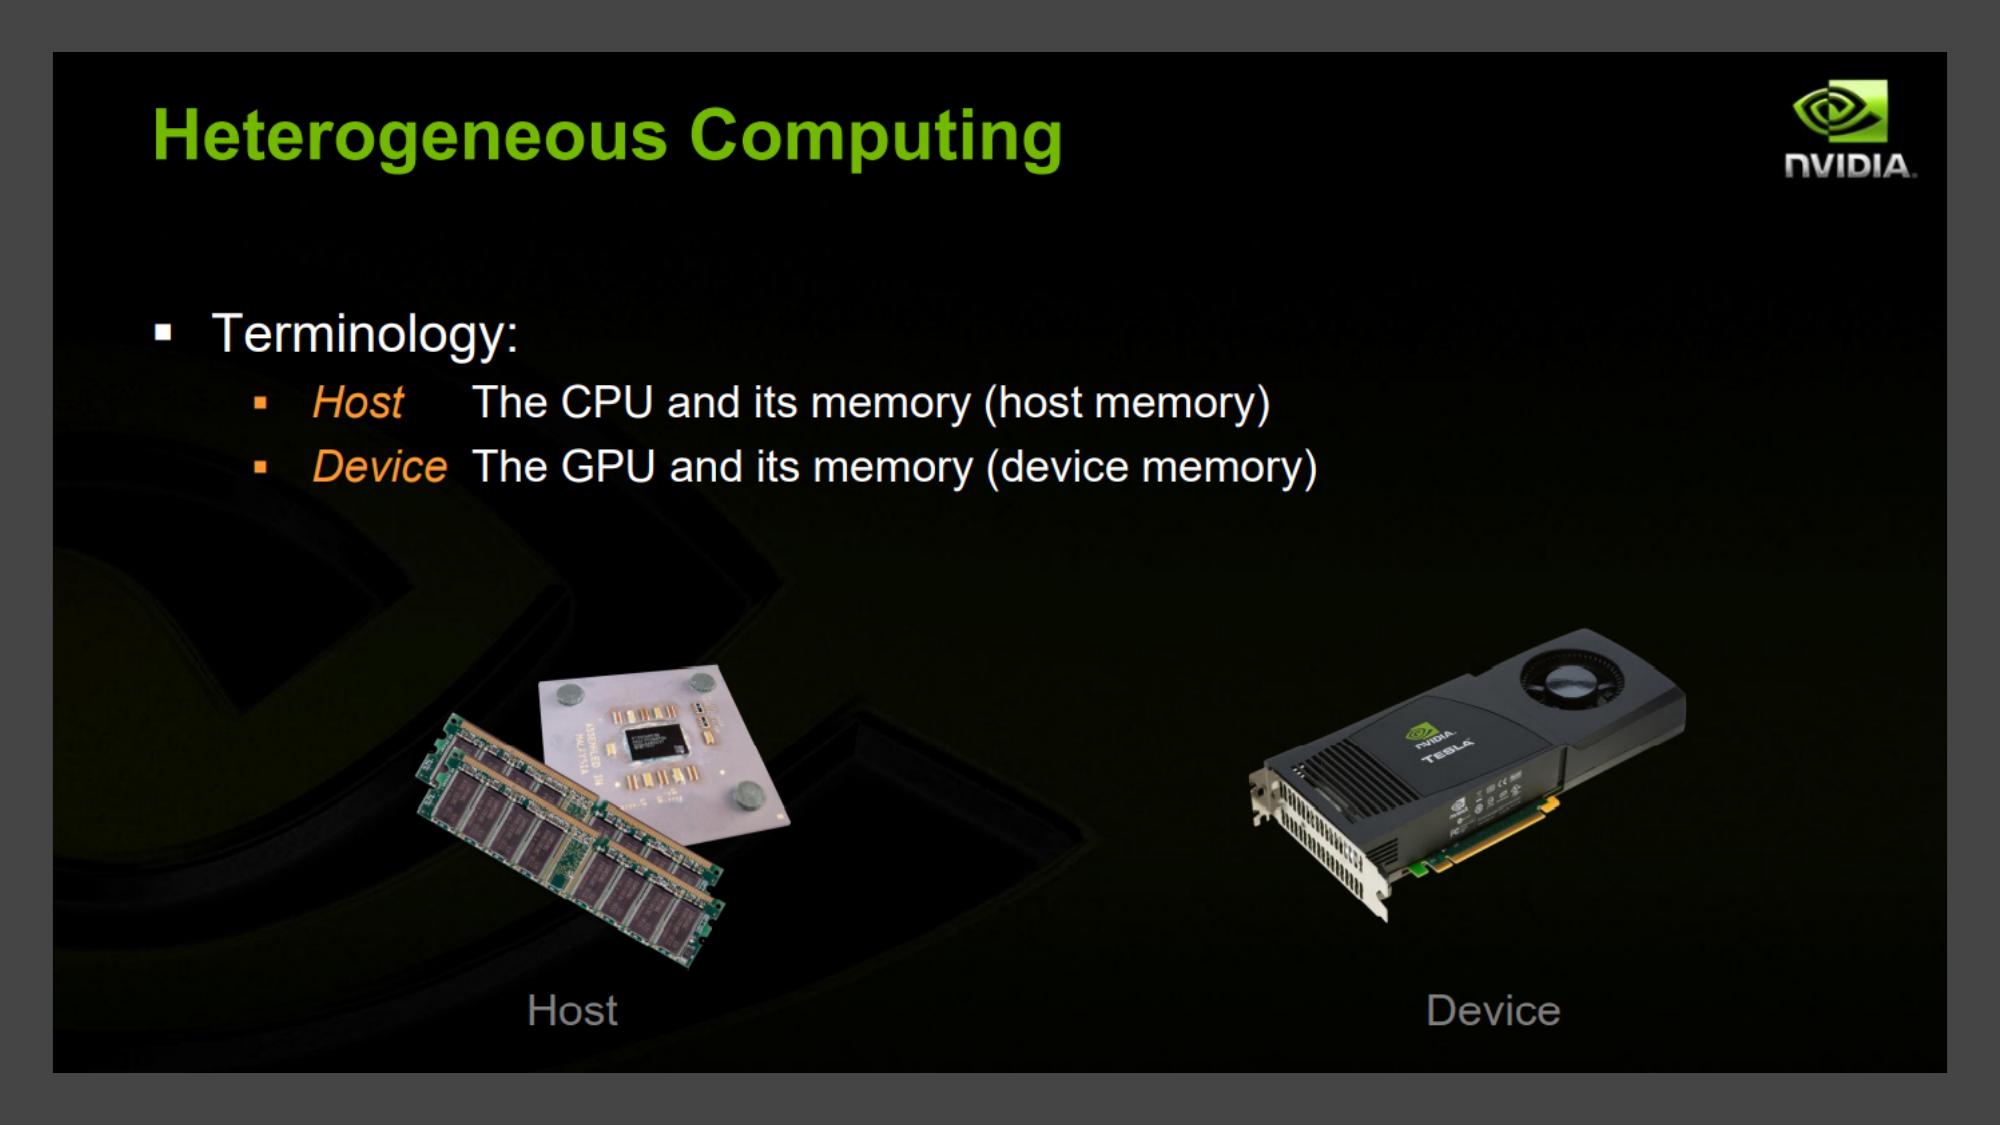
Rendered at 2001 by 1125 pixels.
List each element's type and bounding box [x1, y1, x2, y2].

picture [52, 52, 1948, 1073]
